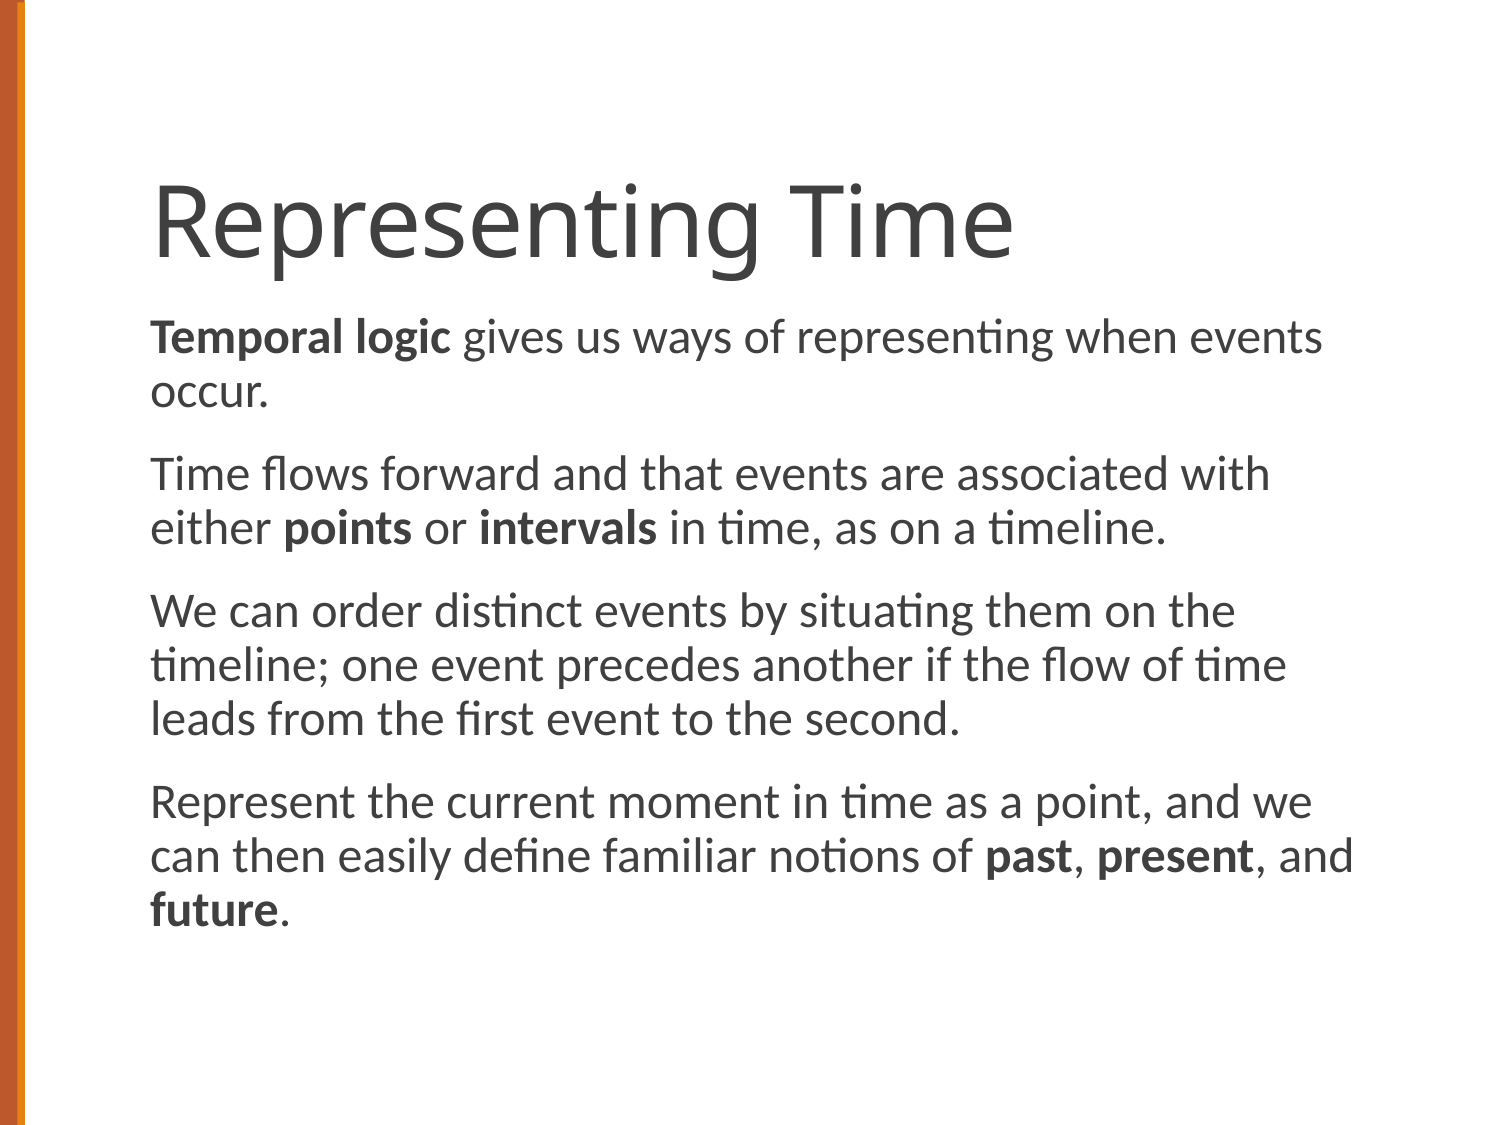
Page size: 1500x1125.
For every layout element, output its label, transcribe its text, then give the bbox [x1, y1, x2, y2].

title Representing Time [135, 47, 1373, 285]
list Temporal logic gives us ways of representing when events occur. Time flows forward and that events are associated with either points or intervals in time, as on a timeline. We can order distinct events by situating them on the timeline; one event precedes another if the flow of time leads from the first event to the second. Represent the current moment in time as a point, and we can then easily define familiar notions of past, present, and future. [135, 302, 1373, 963]
